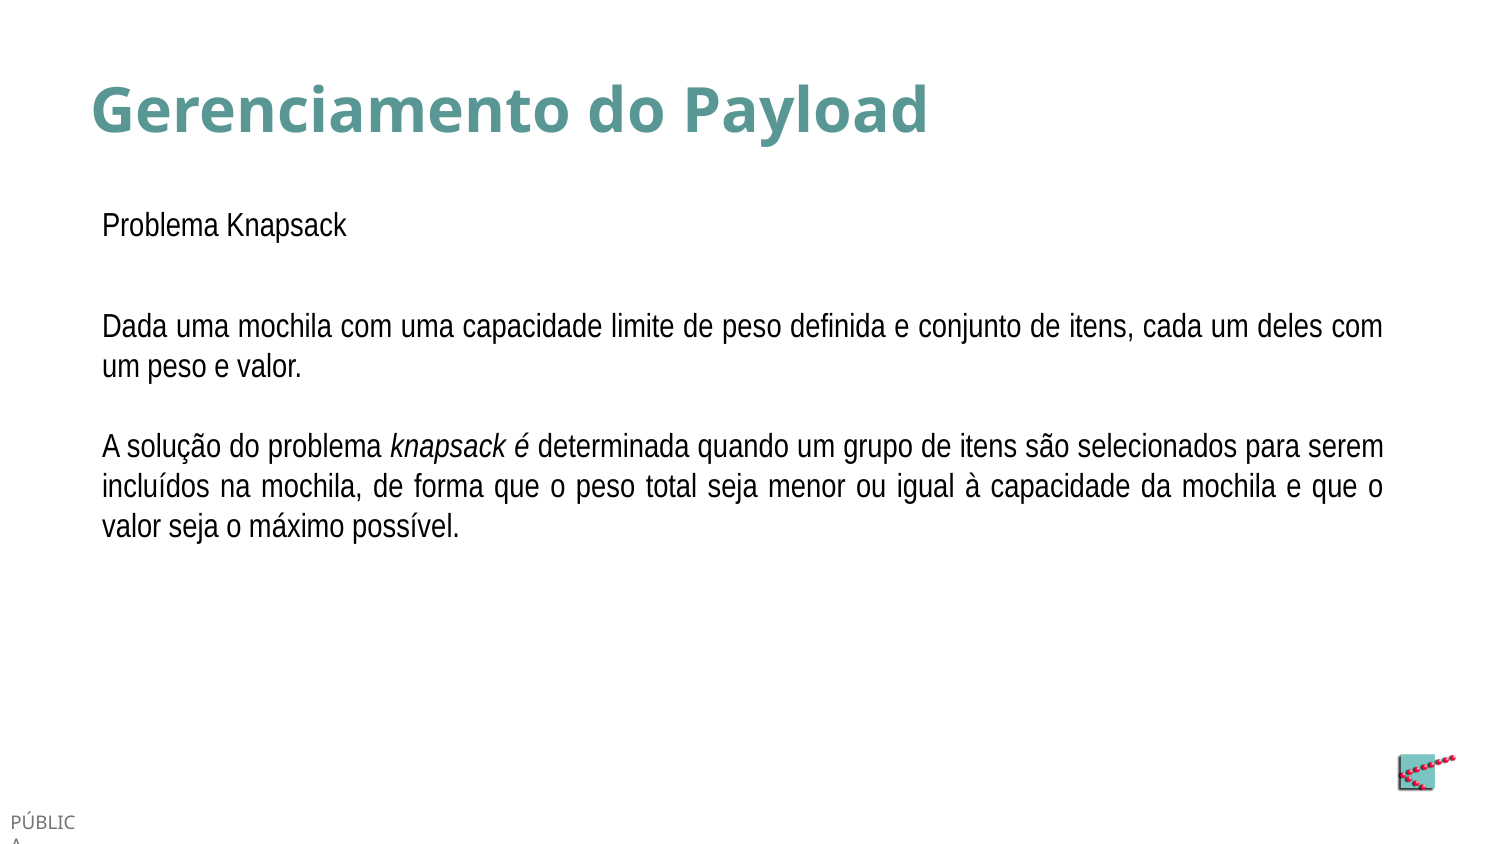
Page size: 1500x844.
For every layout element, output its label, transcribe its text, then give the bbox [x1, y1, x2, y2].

picture [1397, 753, 1456, 792]
title Gerenciamento do Payload [75, 21, 1474, 193]
text_box Problema Knapsack [87, 196, 631, 251]
text_box Dada uma mochila com uma capacidade limite de peso definida e conjunto de itens, cada um deles com um peso e valor. A solução do problema knapsack é determinada quando um grupo de itens são selecionados para serem incluídos na mochila, de forma que o peso total seja menor ou igual à capacidade da mochila e que o valor seja o máximo possível. [87, 296, 1401, 552]
